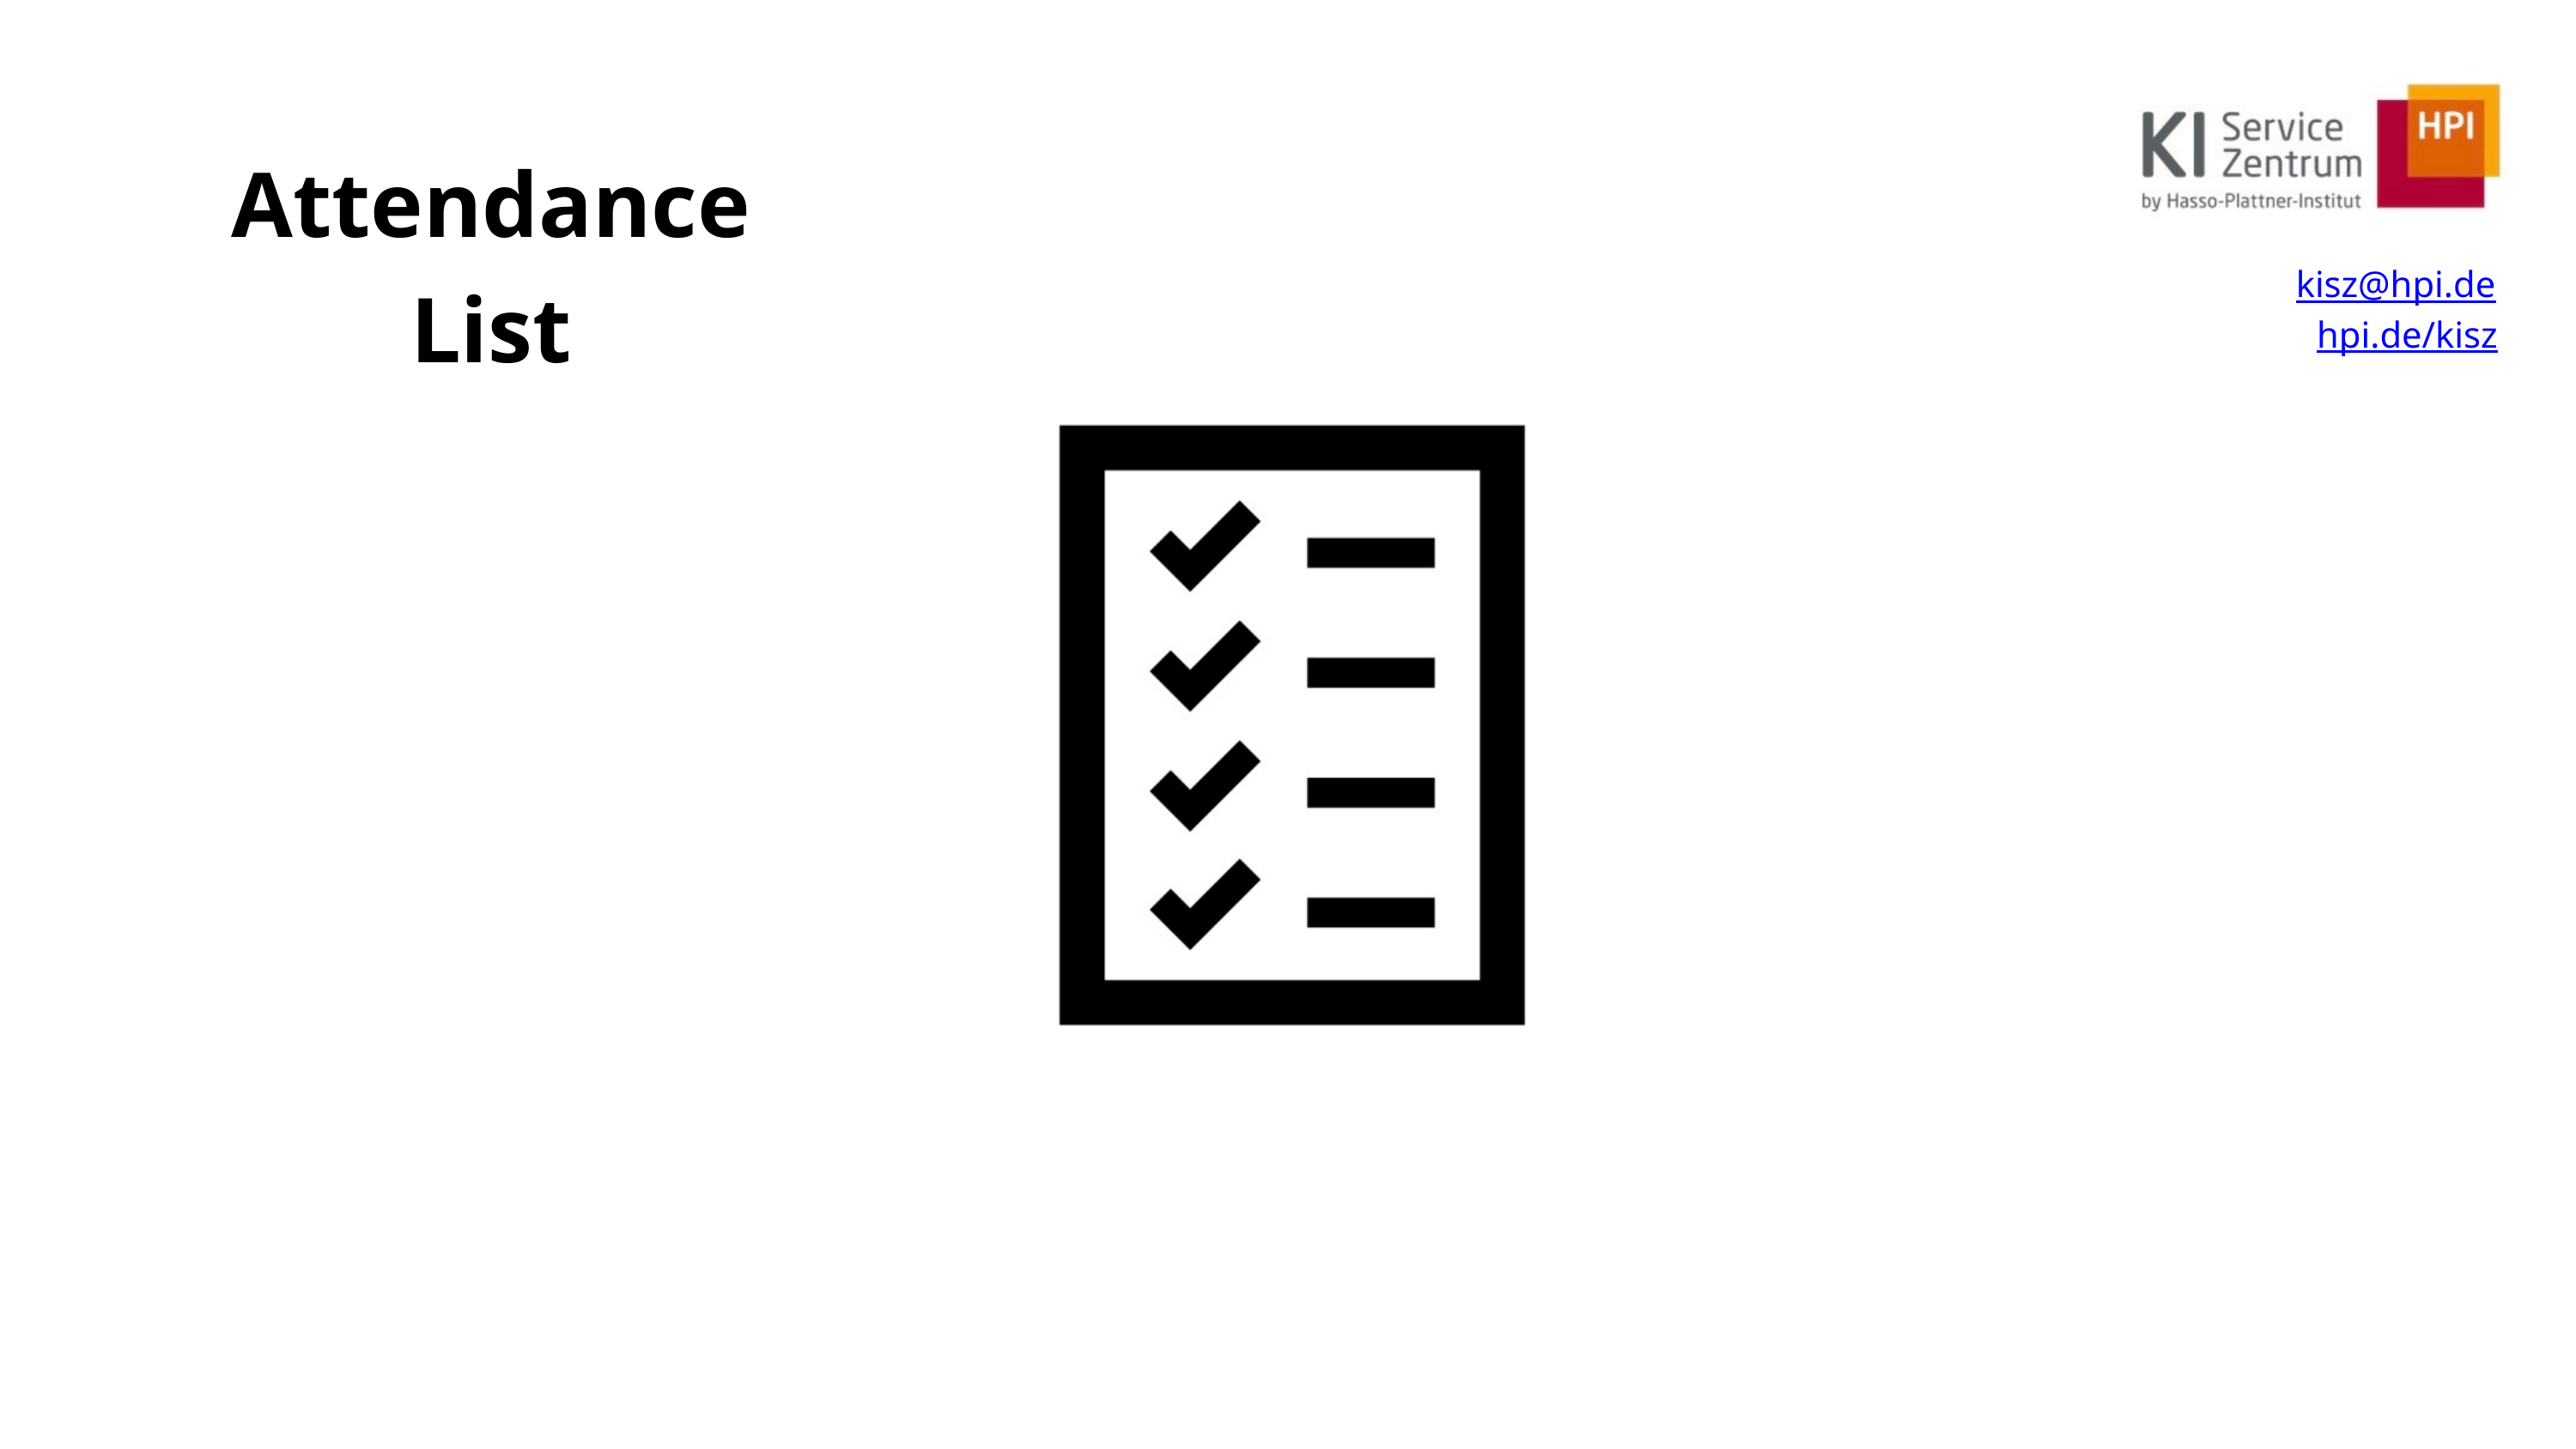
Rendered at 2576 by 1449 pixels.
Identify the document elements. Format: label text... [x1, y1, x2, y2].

text_box [1018, 395, 1558, 1053]
text_box kisz@hpi.de hpi.de/kisz [2293, 260, 2498, 361]
text_box Attendance List [144, 130, 838, 381]
text_box [2129, 62, 2528, 227]
